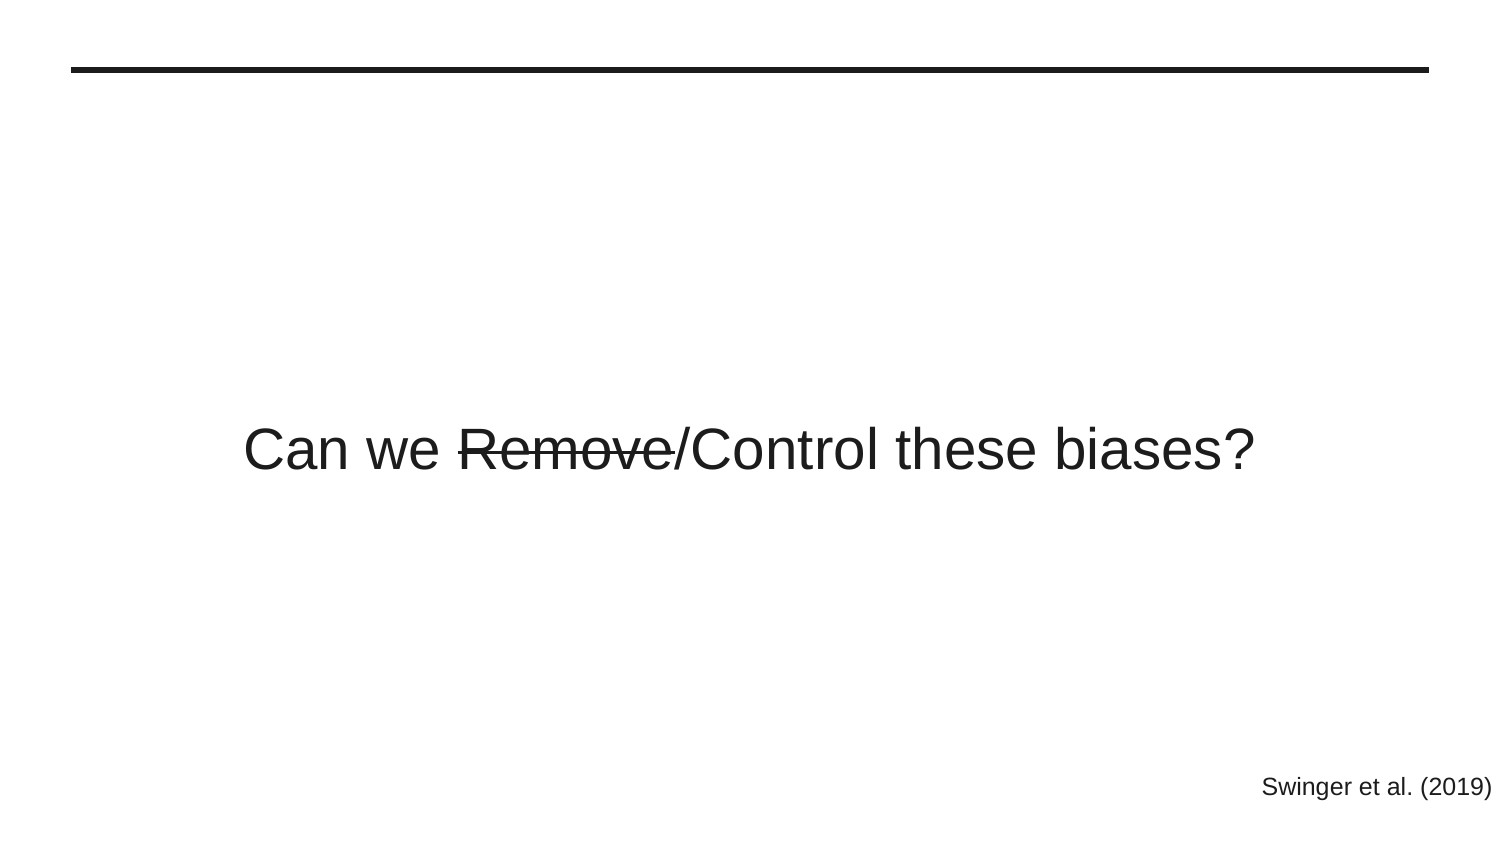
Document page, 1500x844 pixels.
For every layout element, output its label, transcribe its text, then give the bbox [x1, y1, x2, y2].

text_box Swinger et al. (2019) [1246, 762, 1500, 808]
list Can we Remove/Control these biases? [70, 237, 1430, 713]
